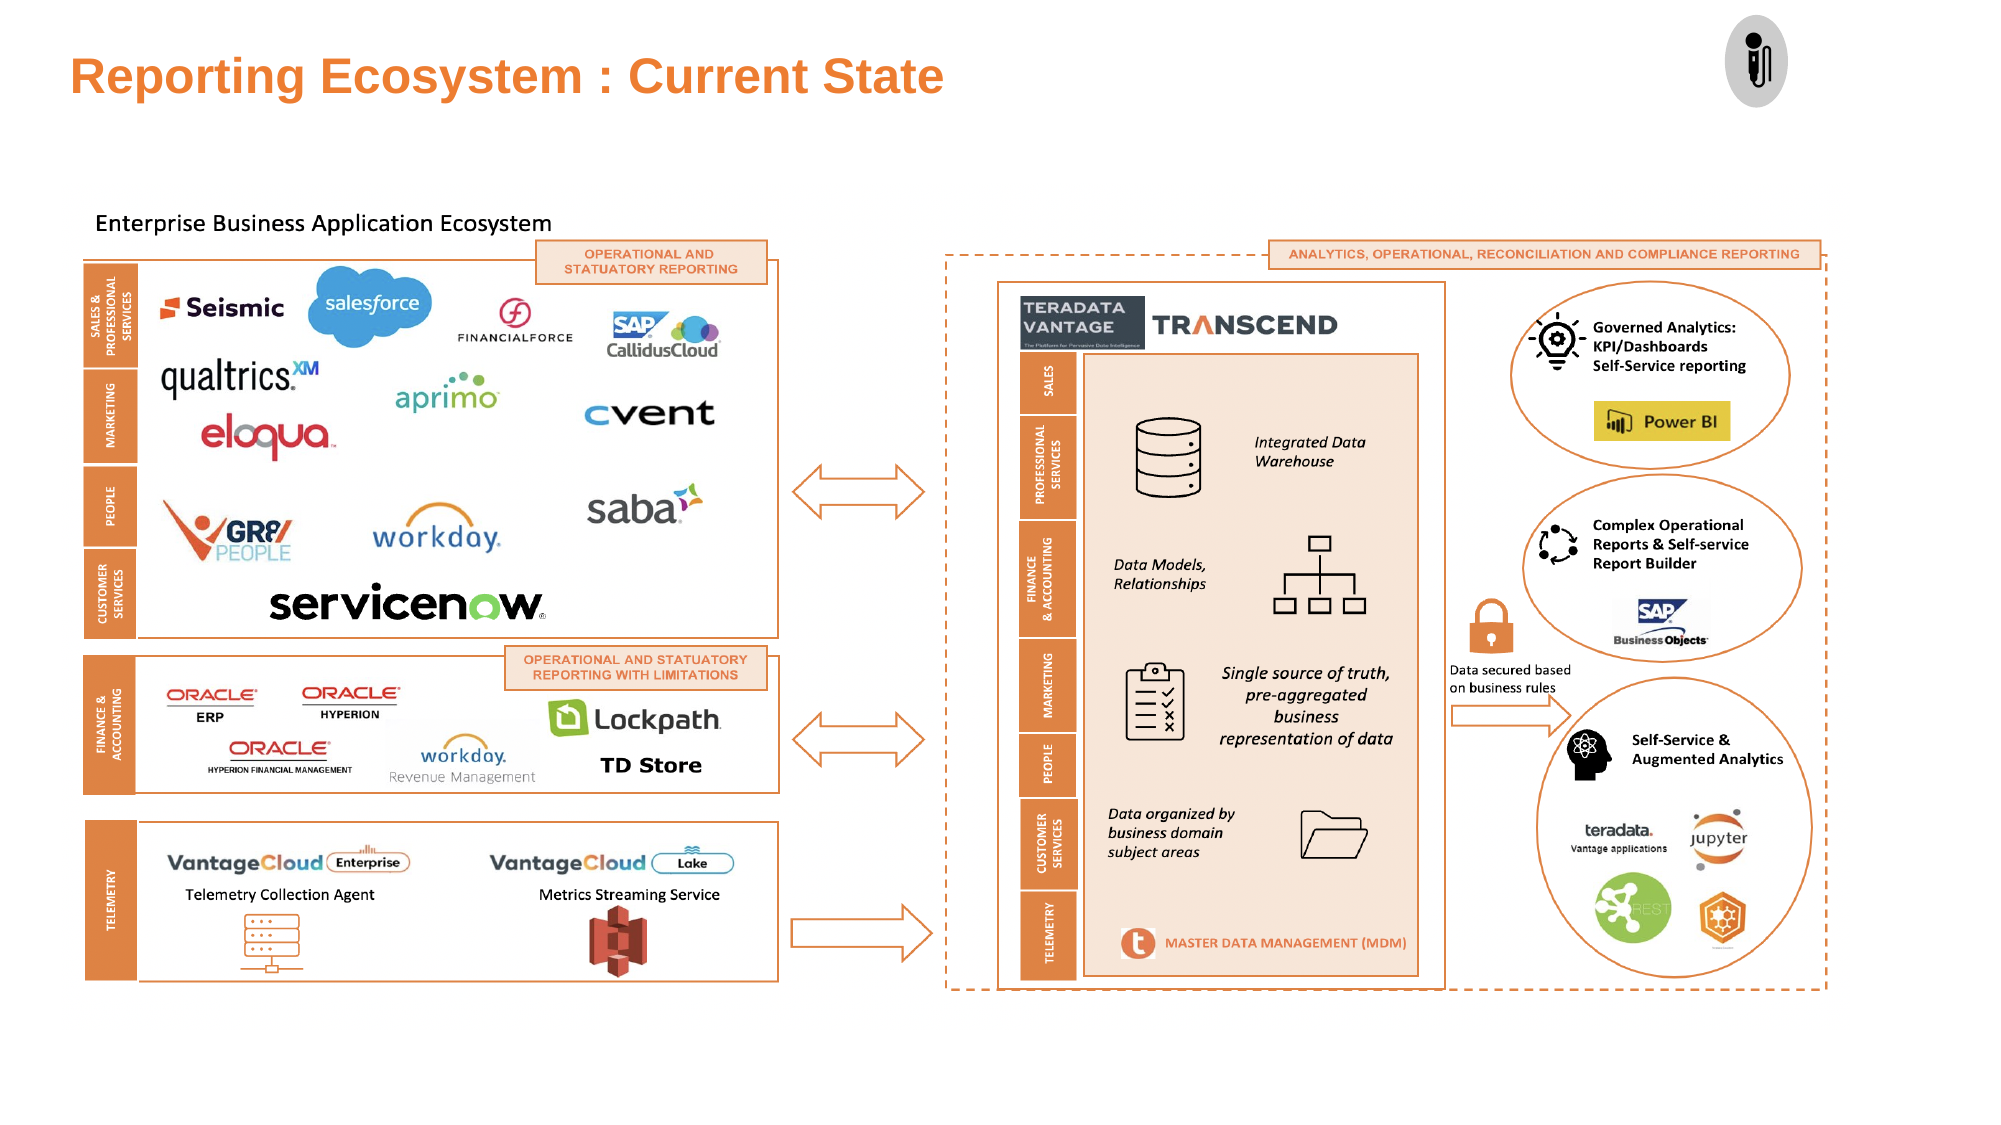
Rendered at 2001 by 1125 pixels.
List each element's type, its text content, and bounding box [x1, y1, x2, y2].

title Reporting Ecosystem : Current State [54, 10, 1867, 144]
picture [61, 182, 1850, 1030]
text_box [1724, 14, 1788, 108]
